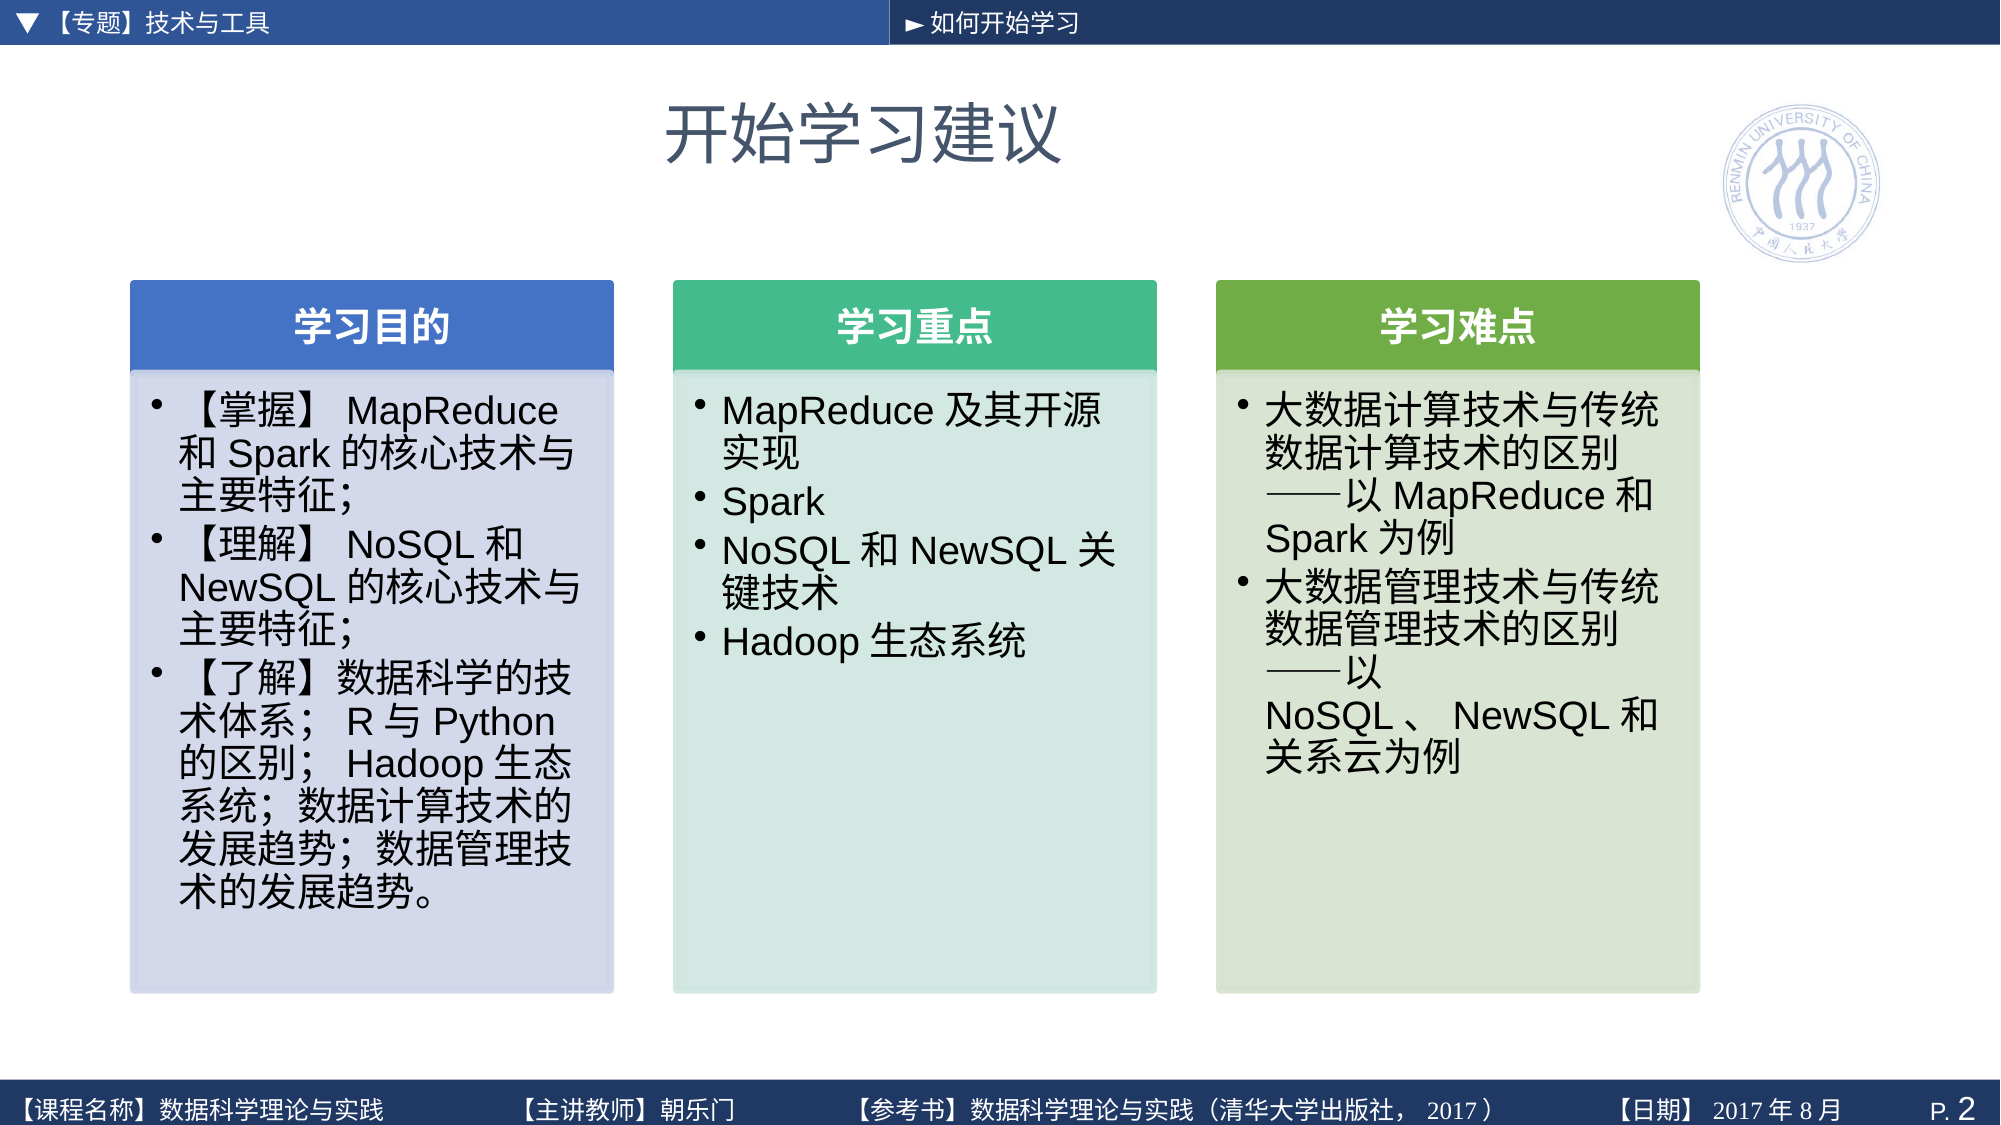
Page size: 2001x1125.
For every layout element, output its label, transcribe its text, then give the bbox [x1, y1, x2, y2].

title 开始学习建议 [64, 64, 1662, 200]
list ▼【专题】技术与工具 [0, 0, 725, 43]
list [133, 245, 1697, 1028]
list ►如何开始学习 [890, 0, 1249, 43]
